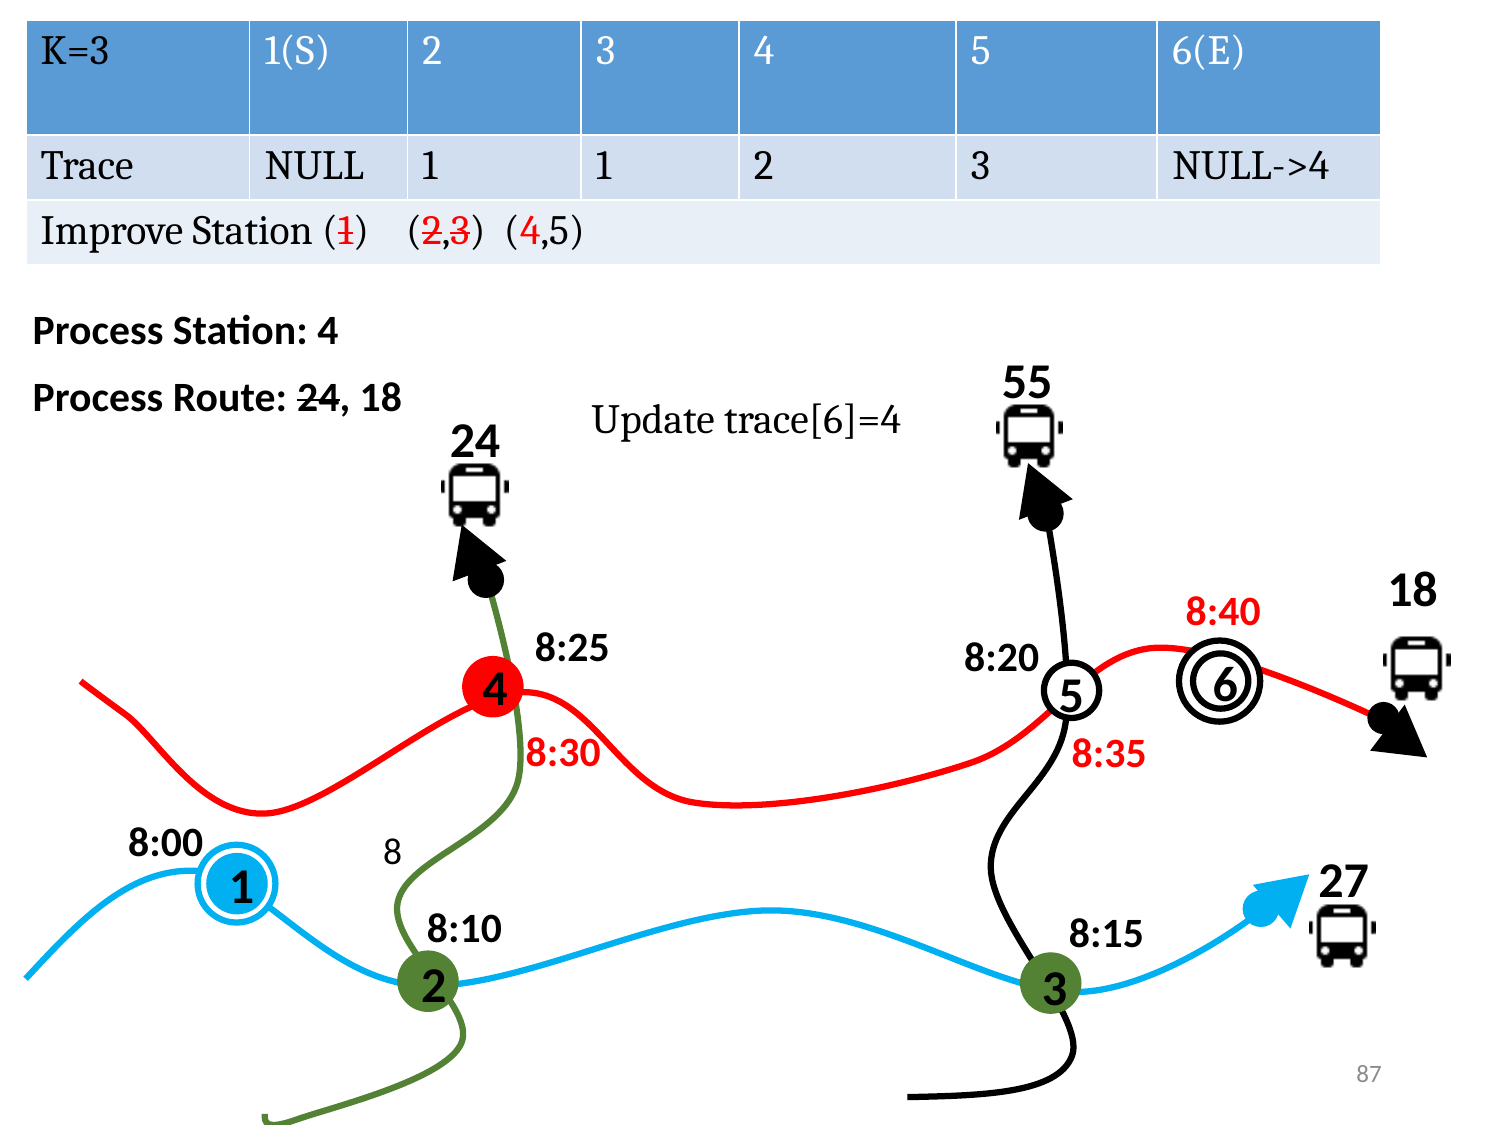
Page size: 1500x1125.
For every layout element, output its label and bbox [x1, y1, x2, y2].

text_box [18, 295, 354, 361]
text_box [24, 470, 1428, 1125]
table_header [957, 21, 1156, 134]
text_box [987, 340, 1068, 416]
table_header [250, 21, 407, 134]
table_cell [582, 136, 738, 199]
table_header [582, 21, 738, 134]
table_cell [27, 201, 1380, 264]
table_header [27, 21, 249, 134]
text_box [17, 362, 418, 428]
table_cell [1158, 136, 1380, 199]
table_header [740, 21, 955, 134]
table_cell [250, 136, 407, 199]
table_cell [408, 136, 580, 199]
text_box [1372, 549, 1453, 624]
text_box [576, 384, 917, 450]
text_box [435, 399, 516, 475]
table_cell [957, 136, 1156, 199]
picture [441, 462, 509, 529]
picture [996, 403, 1063, 470]
slide_number [1059, 1042, 1397, 1103]
table_cell [27, 136, 249, 199]
picture [1309, 903, 1376, 970]
table_cell [740, 136, 955, 199]
table_header [1158, 21, 1380, 134]
picture [1383, 635, 1451, 703]
table_header [408, 21, 580, 134]
